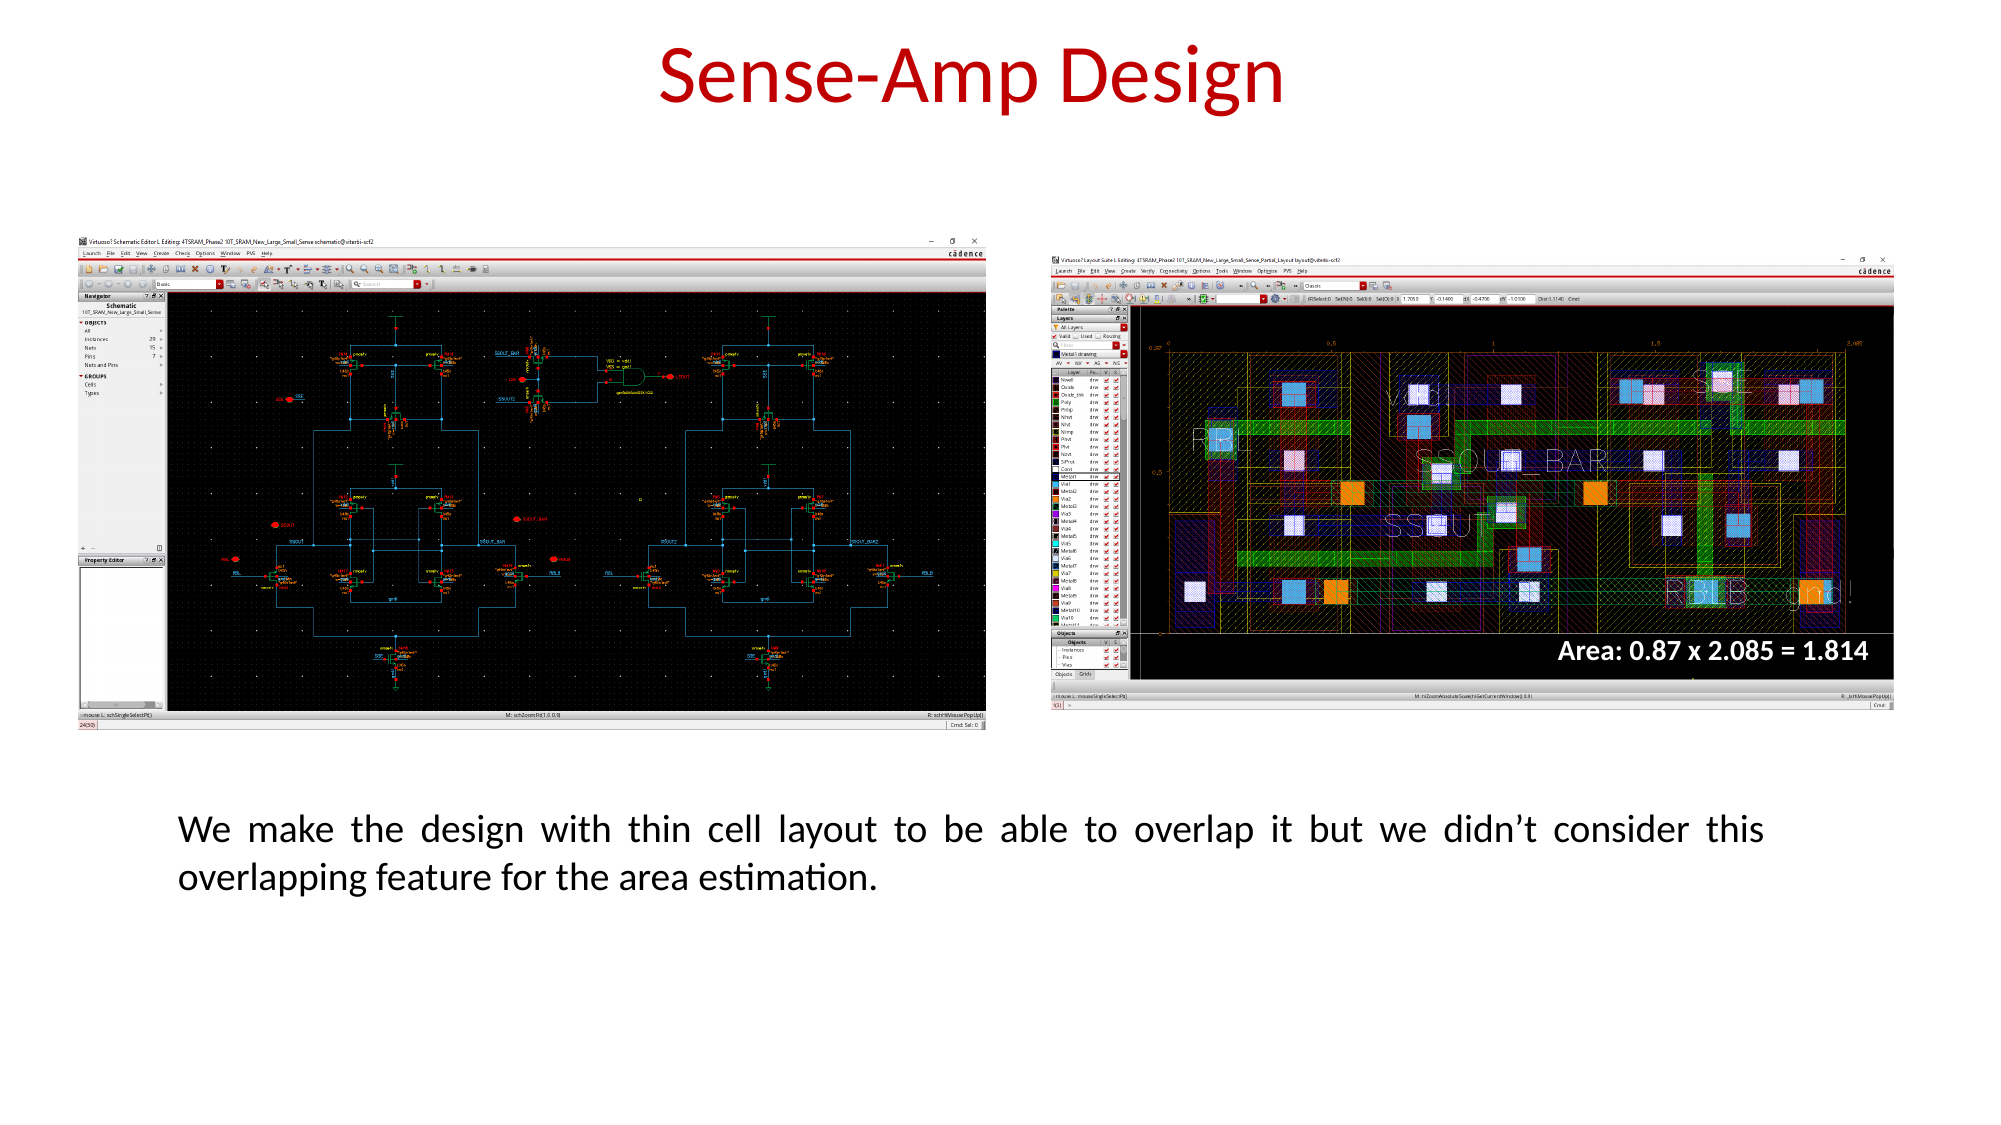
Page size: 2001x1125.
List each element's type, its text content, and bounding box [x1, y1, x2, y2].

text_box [1050, 255, 1908, 711]
text_box We make the design with thin cell layout to be able to overlap it but we didn’t consider this overlapping feature for the area estimation. [162, 788, 1783, 1004]
picture [78, 236, 986, 730]
text_box Sense-Amp Design [124, 11, 1821, 128]
